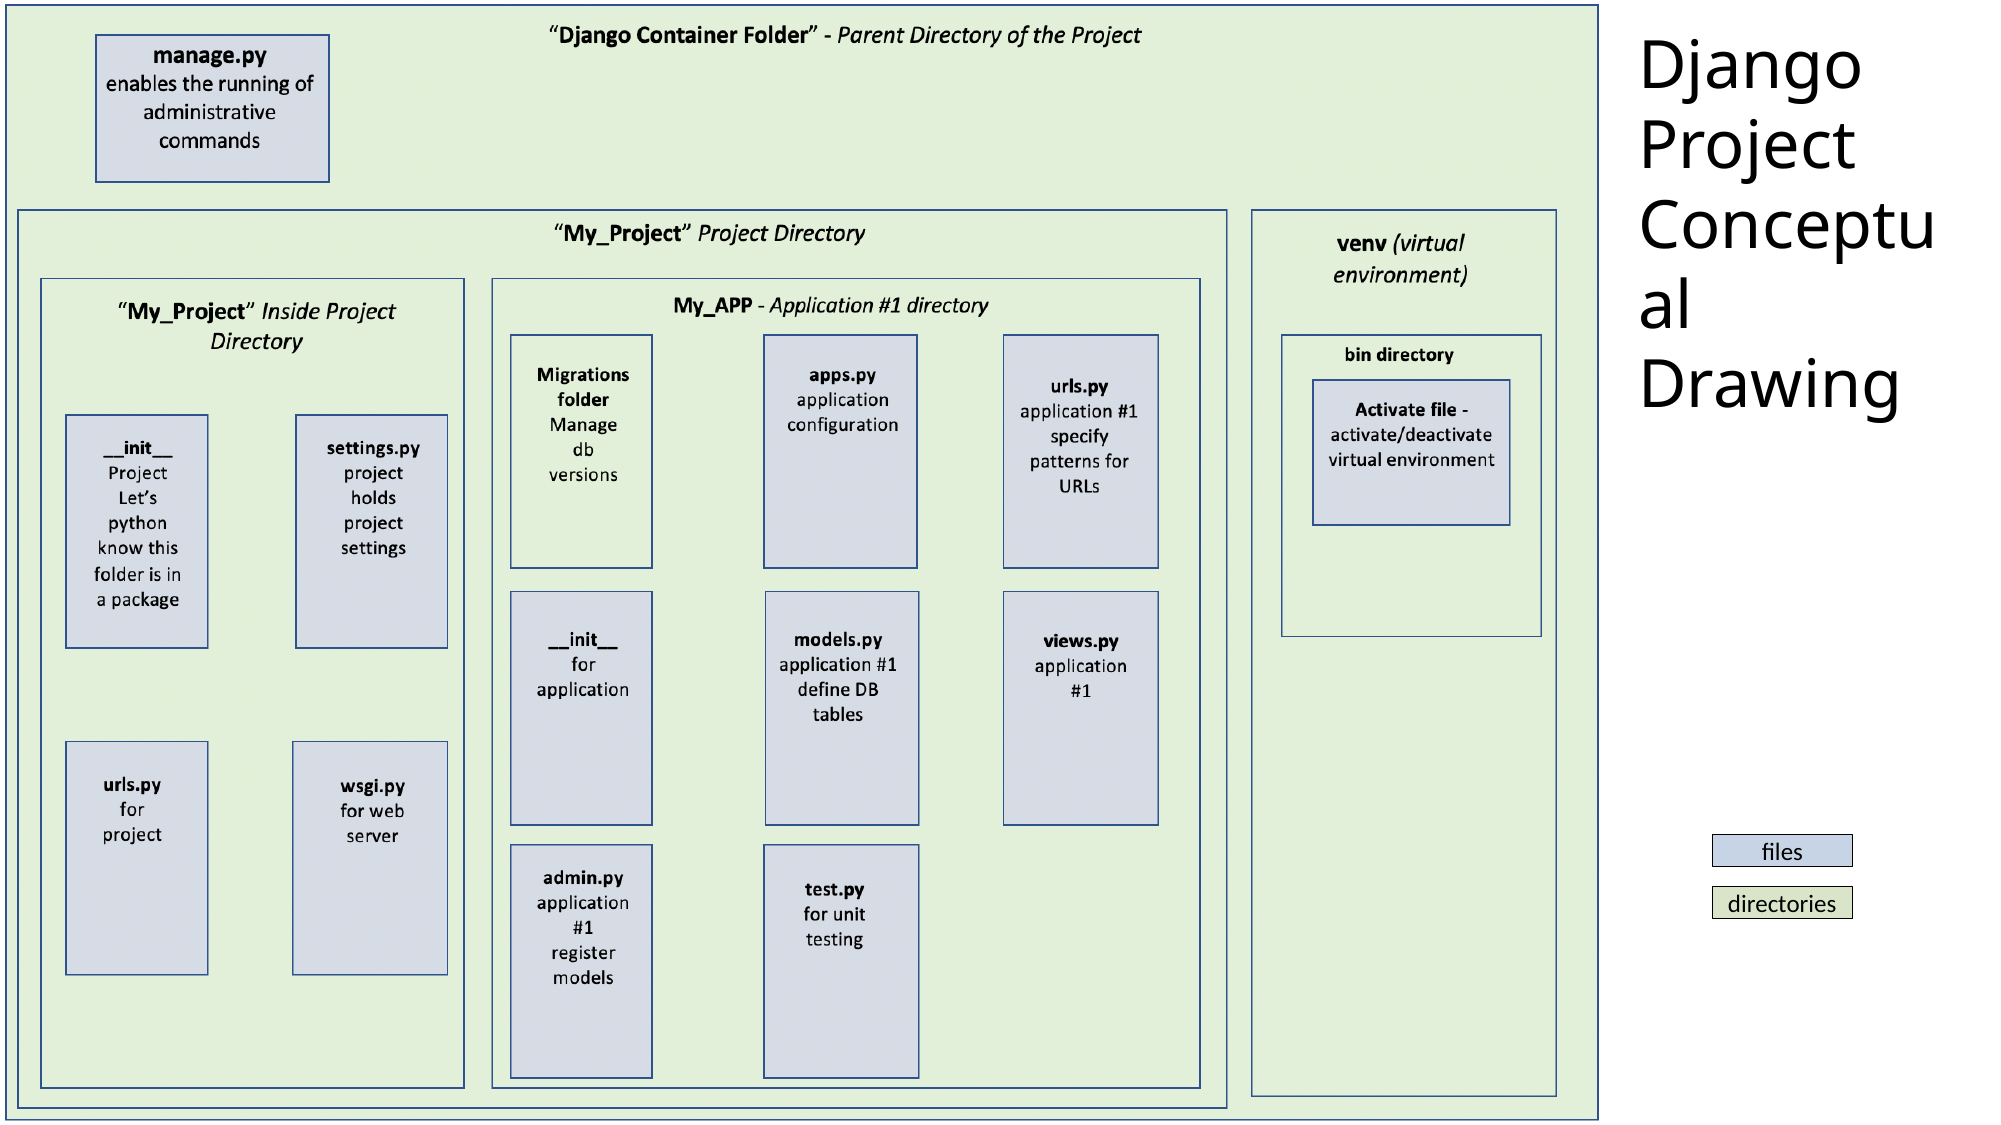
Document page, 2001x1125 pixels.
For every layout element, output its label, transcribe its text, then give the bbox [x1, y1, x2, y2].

picture [0, 0, 1605, 1125]
text_box Django Project Conceptual Drawing [1623, 14, 1979, 429]
text_box files [1712, 834, 1853, 867]
text_box directories [1712, 886, 1853, 919]
